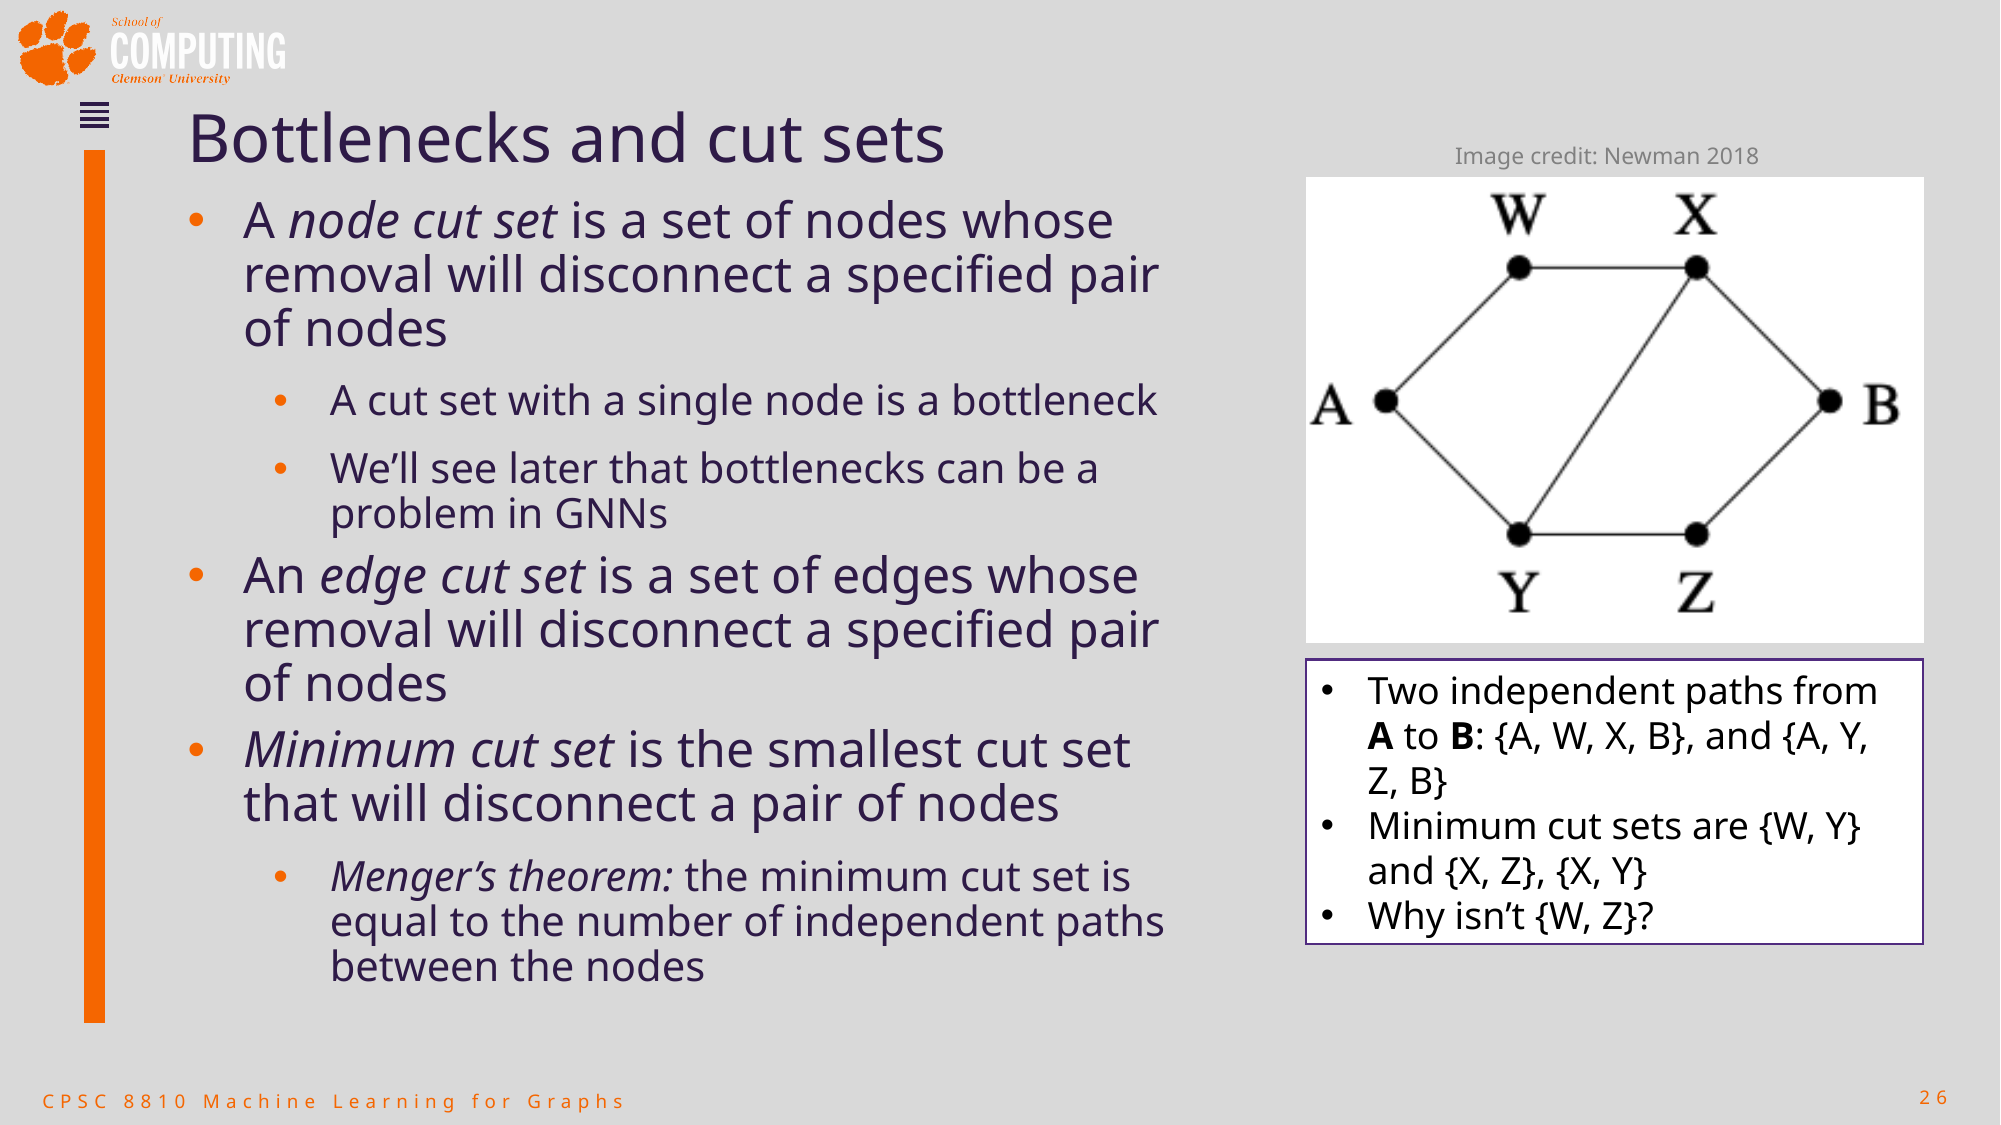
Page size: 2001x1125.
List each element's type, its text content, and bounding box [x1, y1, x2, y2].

title Bottlenecks and cut sets [187, 104, 1913, 178]
text_box Two independent paths from A to B: {A, W, X, B}, and {A, Y, Z, B} Minimum cut sets are {W, Y} and {X, Z}, {X, Y} Why isn’t {W, Z}? [1305, 658, 1924, 945]
list A node cut set is a set of nodes whose removal will disconnect a specified pair of nodes A cut set with a single node is a bottleneck We’ll see later that bottlenecks can be a problem in GNNs An edge cut set is a set of edges whose removal will disconnect a specified pair of nodes Minimum cut set is the smallest cut set that will disconnect a pair of nodes Menger’s theorem: the minimum cut set is equal to the number of independent paths between the nodes [187, 195, 1174, 999]
picture [1306, 177, 1924, 643]
picture [18, 10, 285, 86]
text_box Image credit: Newman 2018 [1440, 134, 1775, 177]
